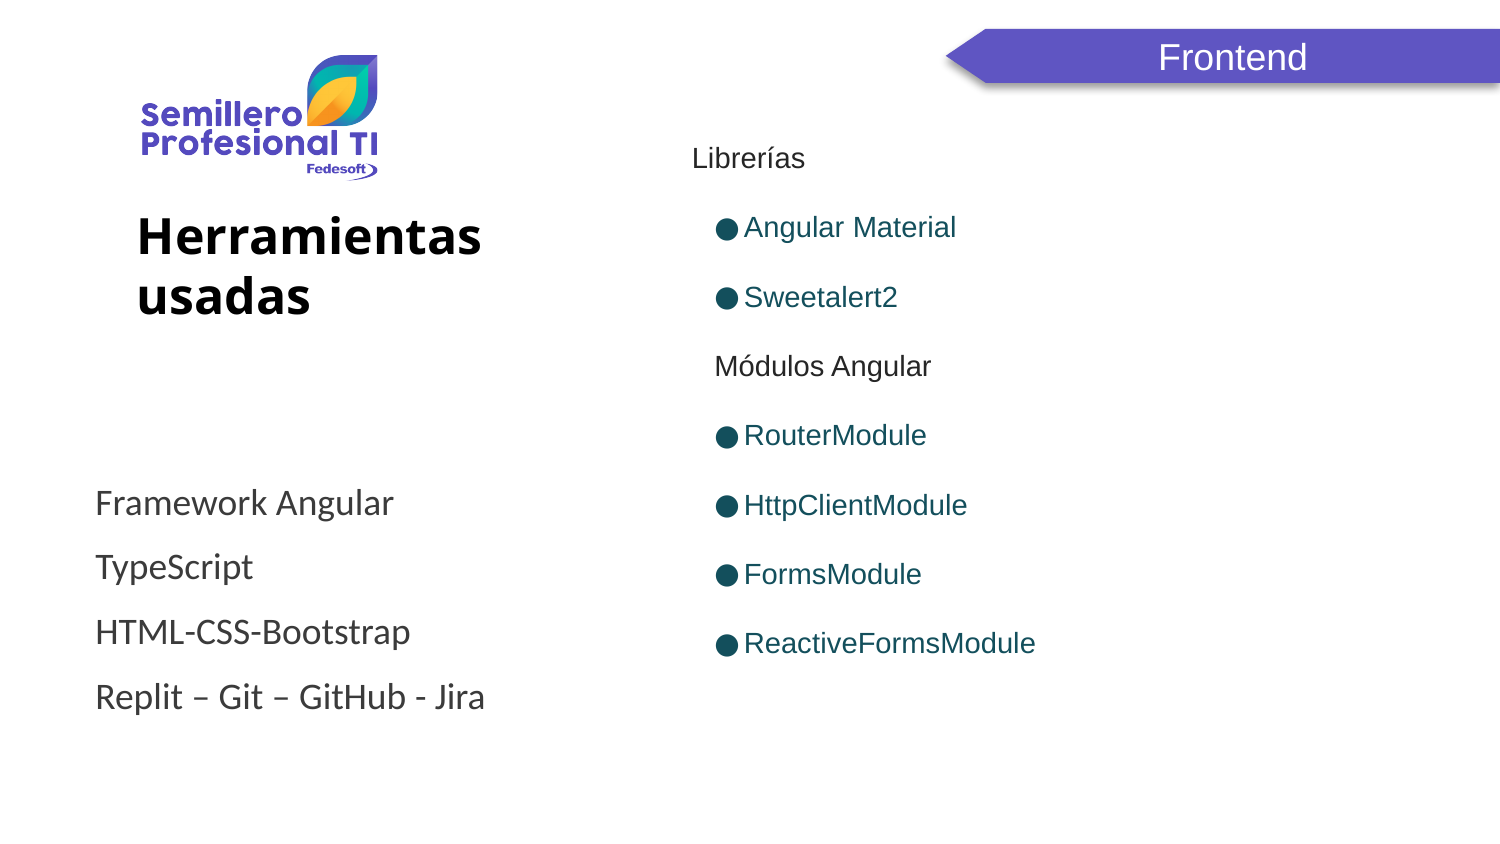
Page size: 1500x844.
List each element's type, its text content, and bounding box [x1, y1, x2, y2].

text_box Frontend [945, 28, 1500, 83]
text_box Framework Angular TypeScript HTML-CSS-Bootstrap Replit – Git – GitHub - Jira [80, 421, 608, 761]
list Librerías Angular Material Sweetalert2 Módulos Angular RouterModule HttpClientModule FormsModule ReactiveFormsModule [653, 121, 1466, 815]
text_box Herramientas usadas [121, 195, 578, 334]
picture [140, 55, 378, 181]
